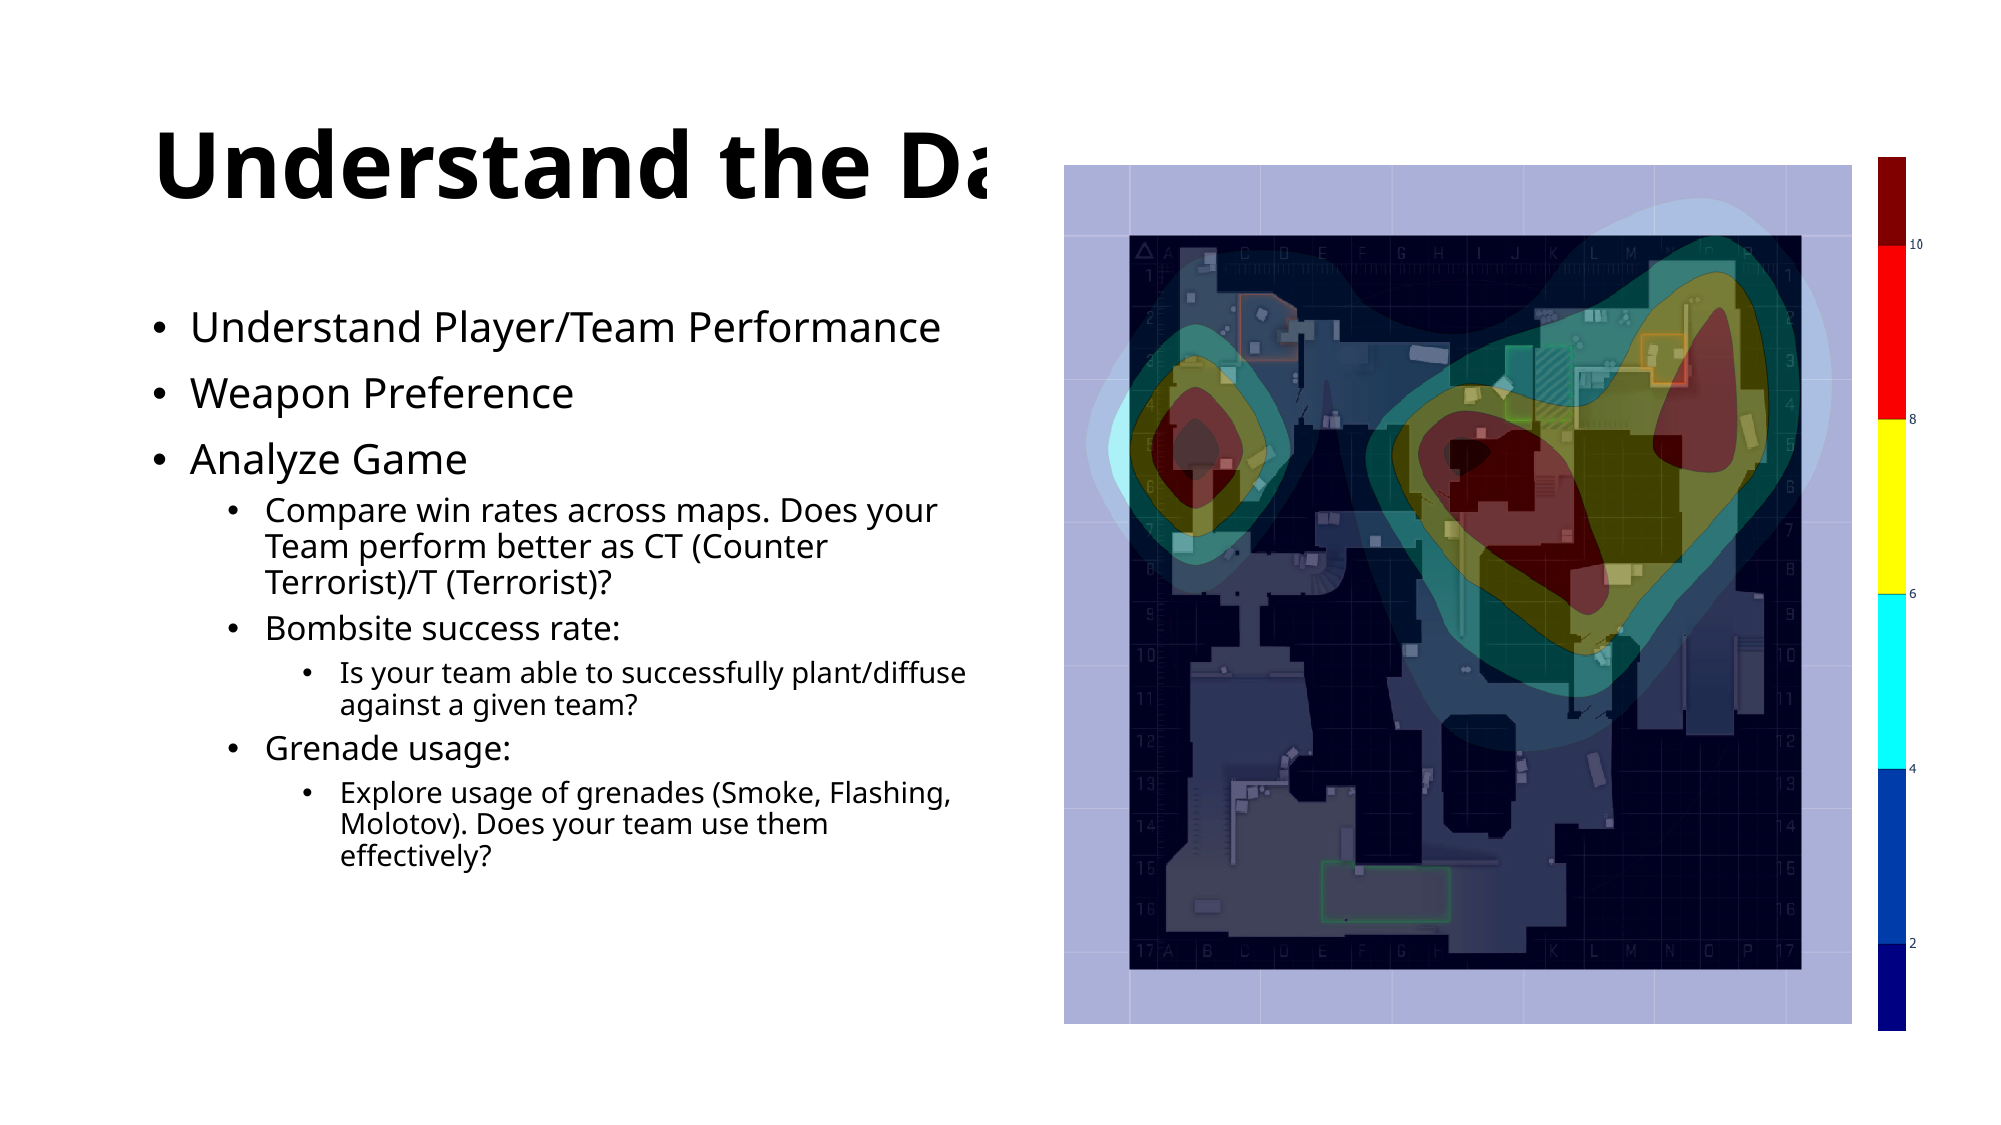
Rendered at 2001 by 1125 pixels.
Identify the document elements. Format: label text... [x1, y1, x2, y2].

list Understand Player/Team Performance Weapon Preference Analyze Game Compare win rates across maps. Does your Team perform better as CT (Counter Terrorist)/T (Terrorist)? Bombsite success rate: Is your team able to successfully plant/diffuse against a given team? Grenade usage: Explore usage of grenades (Smoke, Flashing, Molotov). Does your team use them effectively? [137, 299, 987, 1014]
title Understand the Data [137, 59, 1863, 278]
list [987, 85, 1941, 1125]
